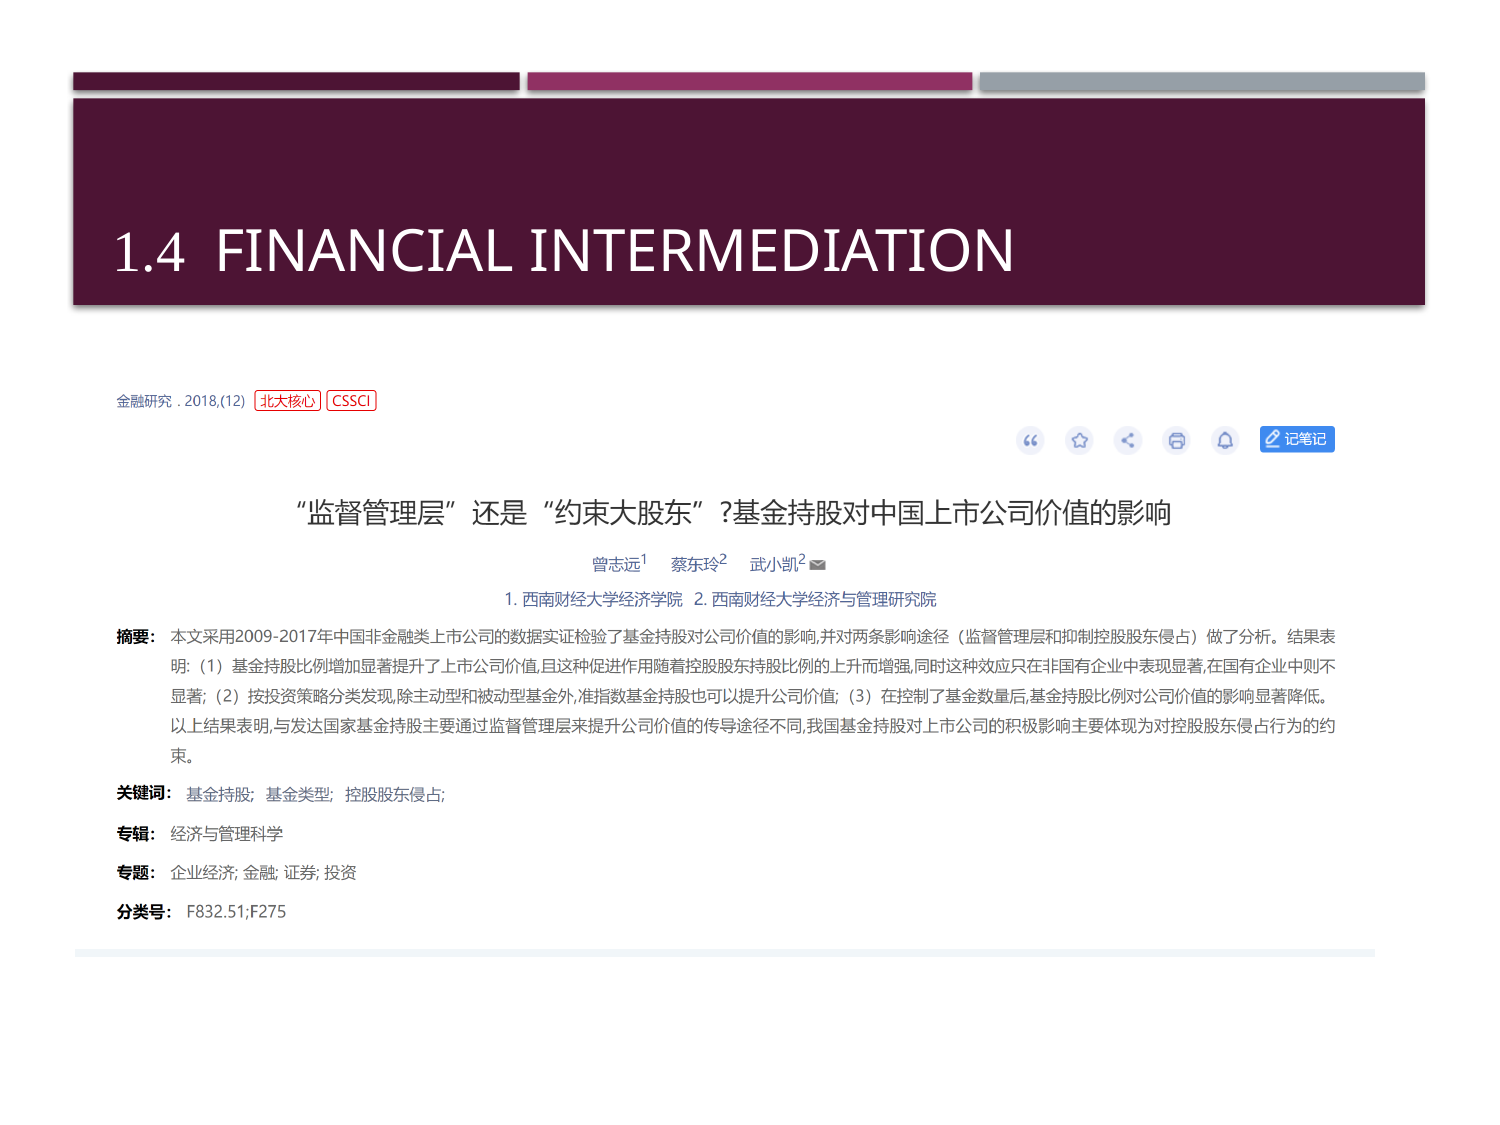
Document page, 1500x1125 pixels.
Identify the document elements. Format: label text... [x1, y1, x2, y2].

picture [74, 374, 1376, 957]
title 1.4 Financial Intermediation [95, 112, 1406, 291]
